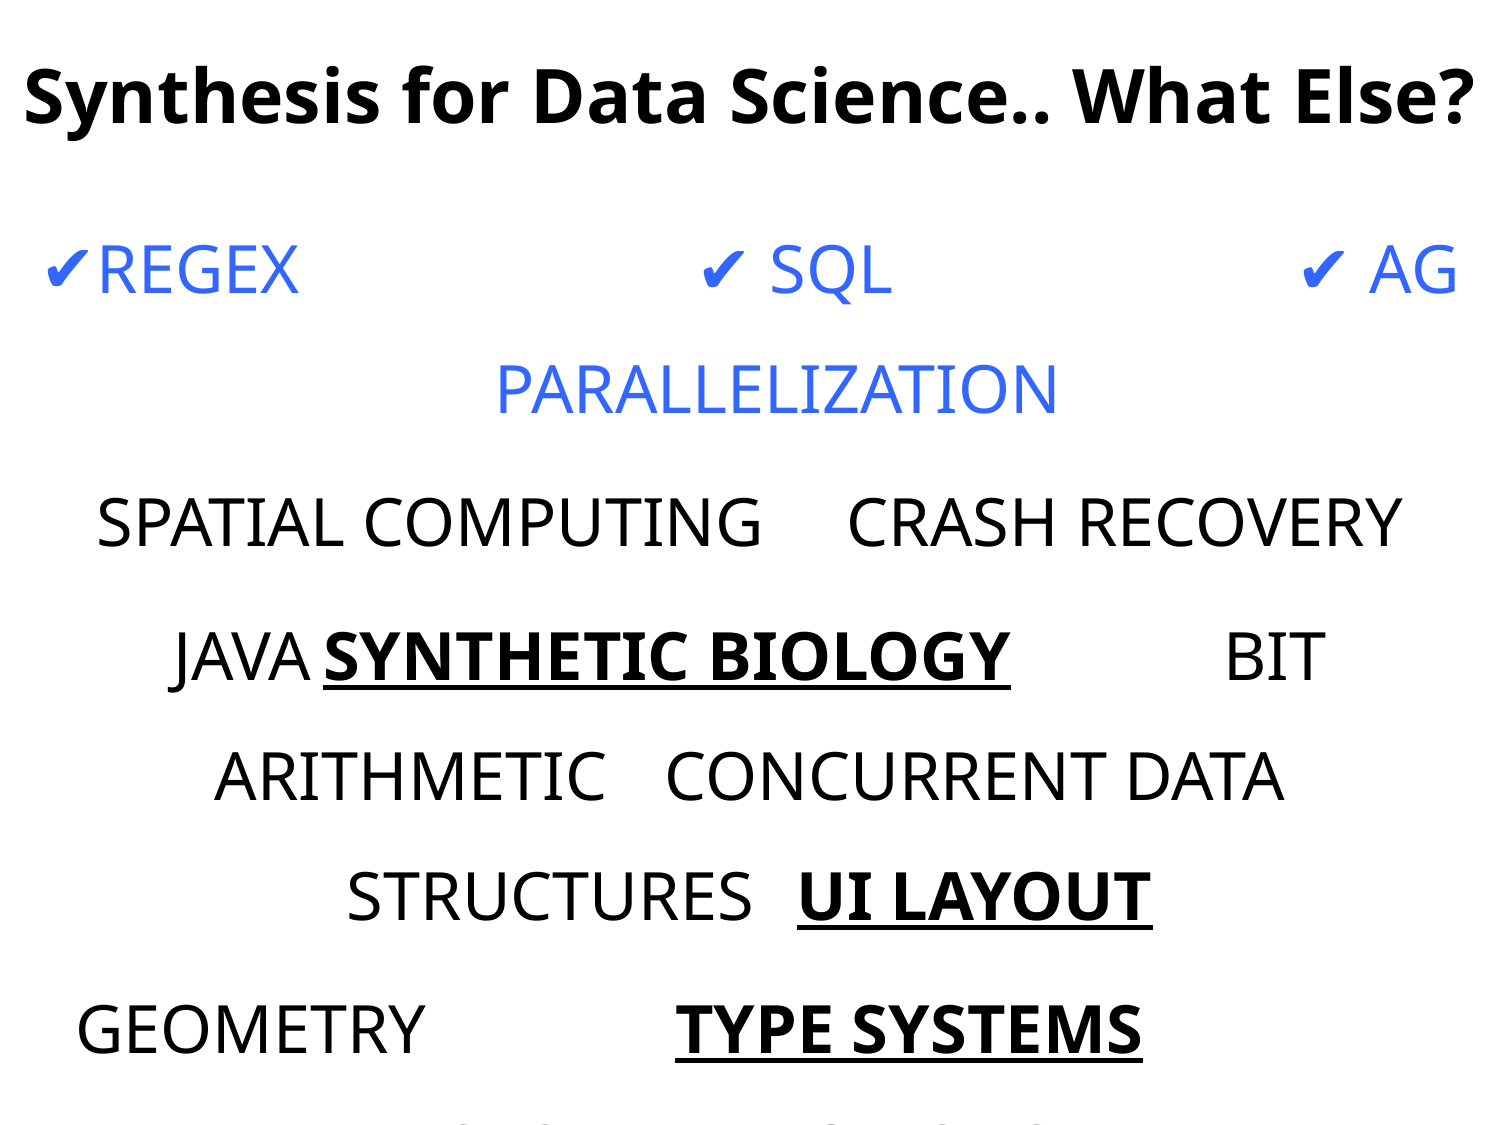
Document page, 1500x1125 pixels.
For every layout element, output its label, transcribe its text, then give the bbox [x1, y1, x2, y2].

title Synthesis for Data Science.. What Else? [0, 0, 1500, 188]
list Regex ✔ SQL ✔ AG Parallelization Spatial Computing Crash Recovery Java Synthetic Biology Bit Arithmetic Concurrent Data Structures UI Layout Geometry Type Systems Security Policies C Web Scraping Circuit Design [16, 179, 1484, 1125]
